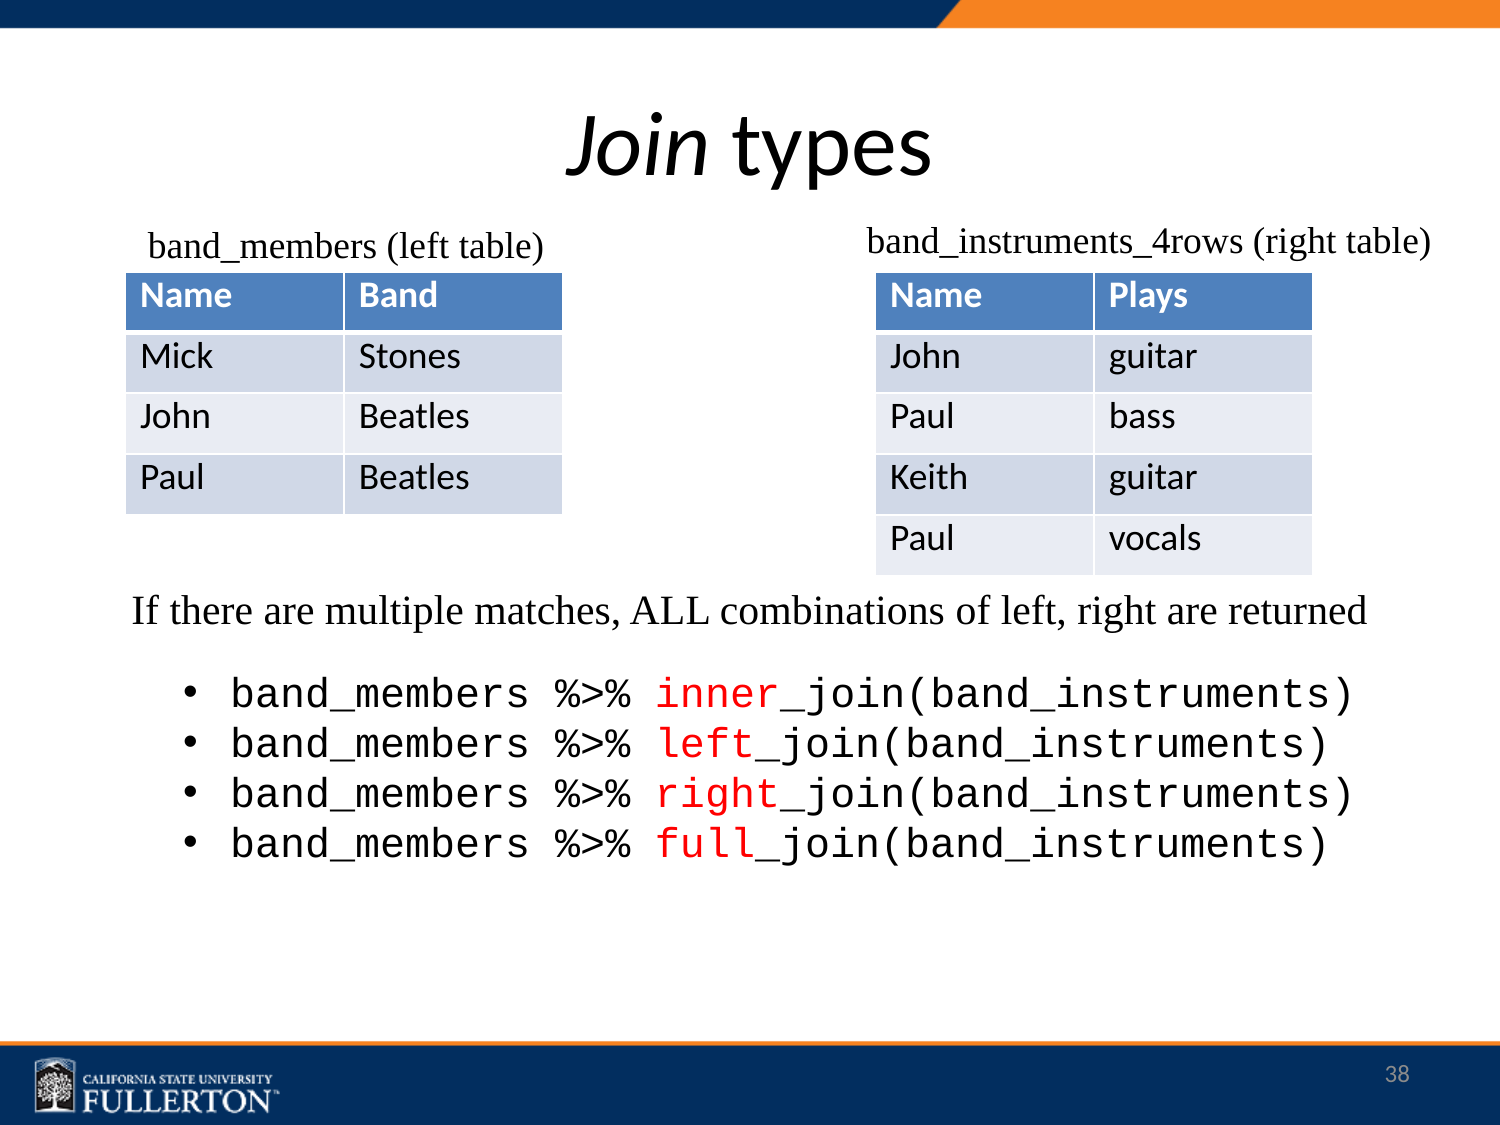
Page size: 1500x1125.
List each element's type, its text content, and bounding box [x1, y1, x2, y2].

text_box band_instruments_4rows (right table) [851, 208, 1448, 269]
table_cell Beatles [345, 455, 562, 514]
table_cell Stones [345, 335, 562, 392]
slide_number 38 [1074, 1042, 1425, 1103]
title Join types [75, 45, 1425, 233]
picture [0, 0, 1500, 1125]
table_cell guitar [1095, 455, 1312, 514]
table_cell Beatles [345, 394, 562, 453]
text_box band_members %>% inner_join(band_instruments) band_members %>% left_join(band_instruments) band_members %>% right_join(band_instruments) band_members %>% full_join(band_instruments) [168, 658, 1371, 874]
table_header Name [126, 273, 343, 330]
text_box If there are multiple matches, ALL combinations of left, right are returned [116, 575, 1384, 641]
table_cell guitar [1095, 335, 1312, 392]
table_cell bass [1095, 394, 1312, 453]
table_cell John [876, 335, 1093, 392]
table_header Name [876, 273, 1093, 330]
table_cell John [126, 394, 343, 453]
table_cell Paul [876, 516, 1093, 575]
table_cell Paul [876, 394, 1093, 453]
table_cell Mick [126, 335, 343, 392]
table_header Band [345, 273, 562, 330]
table_cell Paul [126, 455, 343, 514]
table_header Plays [1095, 273, 1312, 330]
text_box band_members (left table) [133, 213, 560, 274]
table_cell vocals [1095, 516, 1312, 575]
table_cell Keith [876, 455, 1093, 514]
